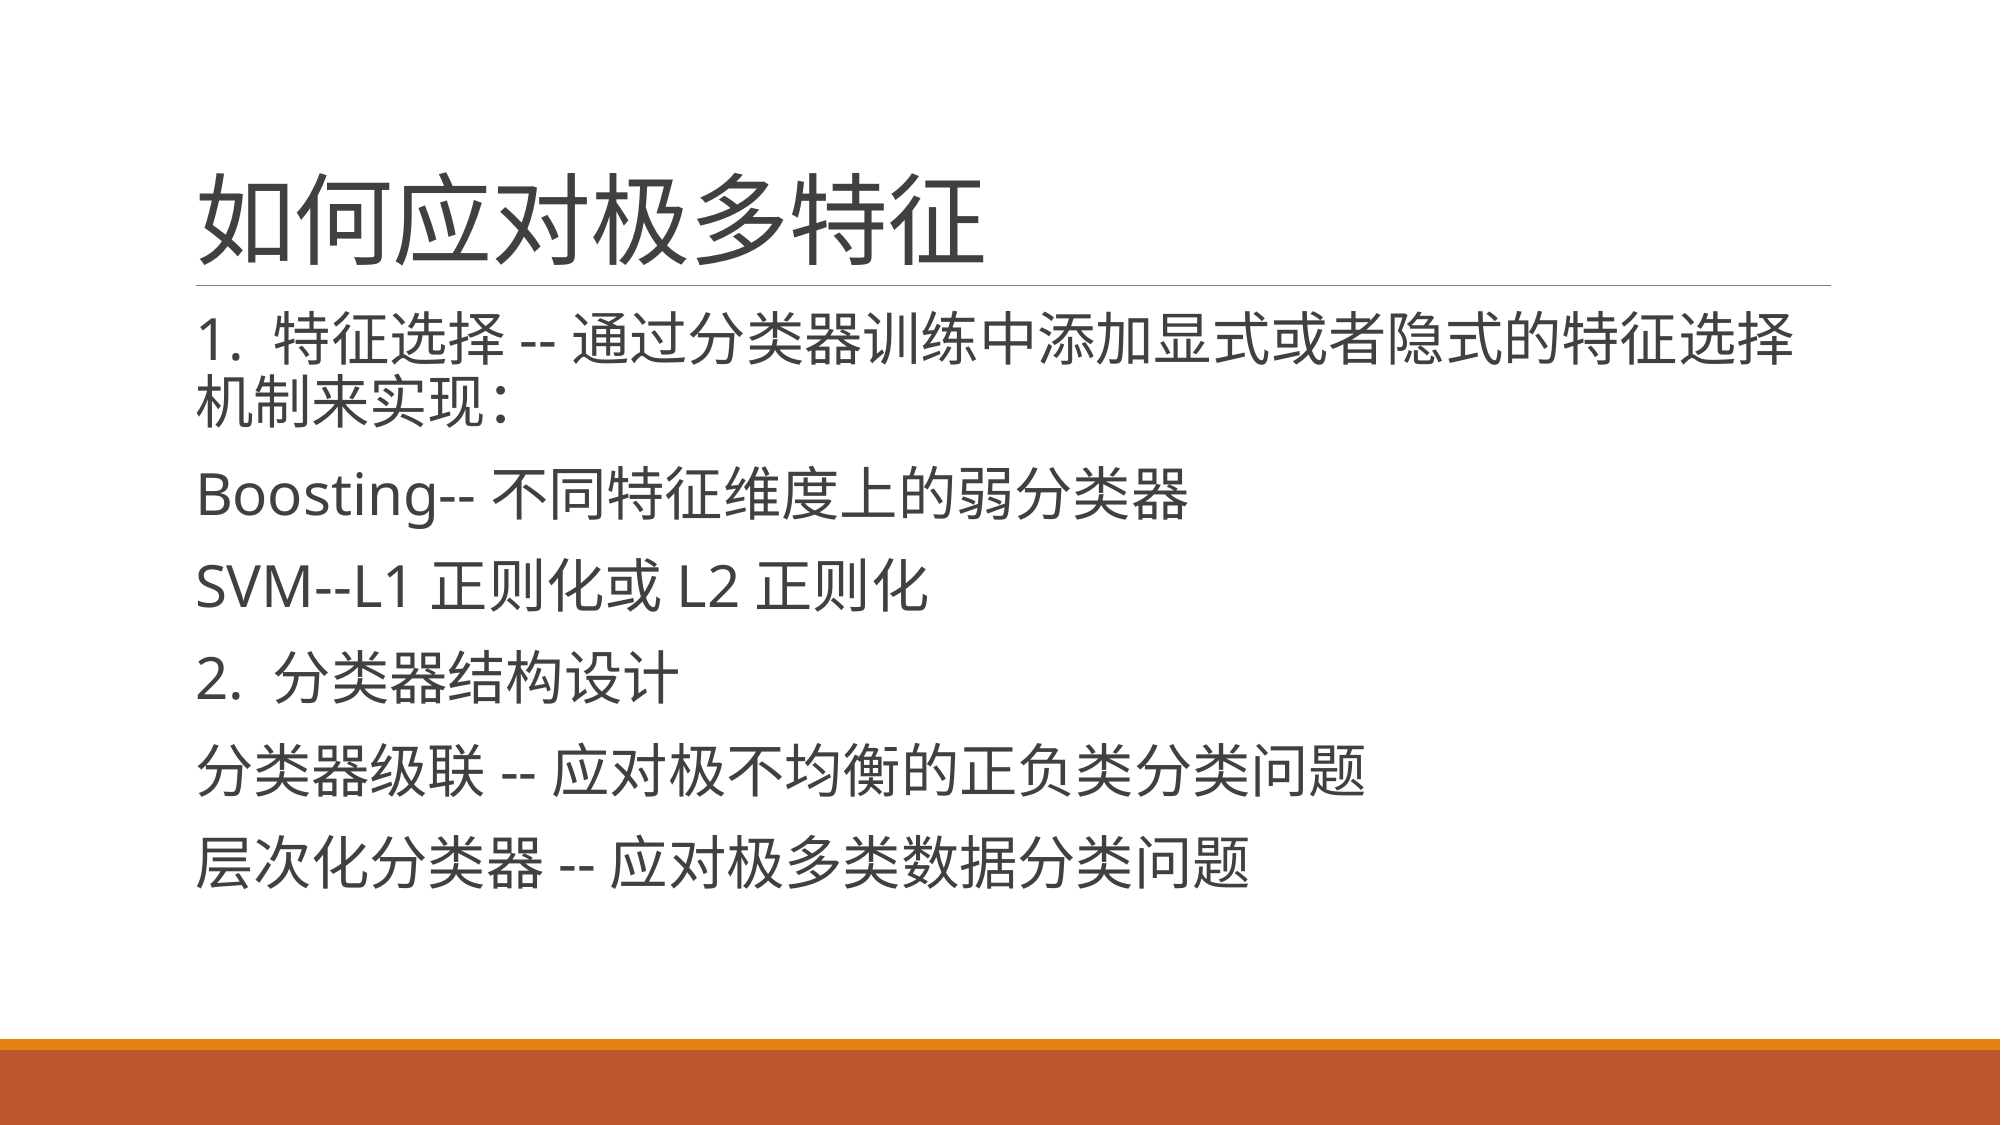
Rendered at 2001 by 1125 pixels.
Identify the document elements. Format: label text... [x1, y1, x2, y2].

list 1. 特征选择--通过分类器训练中添加显式或者隐式的特征选择机制来实现： Boosting--不同特征维度上的弱分类器 SVM--L1正则化或L2正则化 2. 分类器结构设计 分类器级联--应对极不均衡的正负类分类问题 层次化分类器--应对极多类数据分类问题 [180, 302, 1830, 963]
title 如何应对极多特征 [180, 47, 1830, 285]
